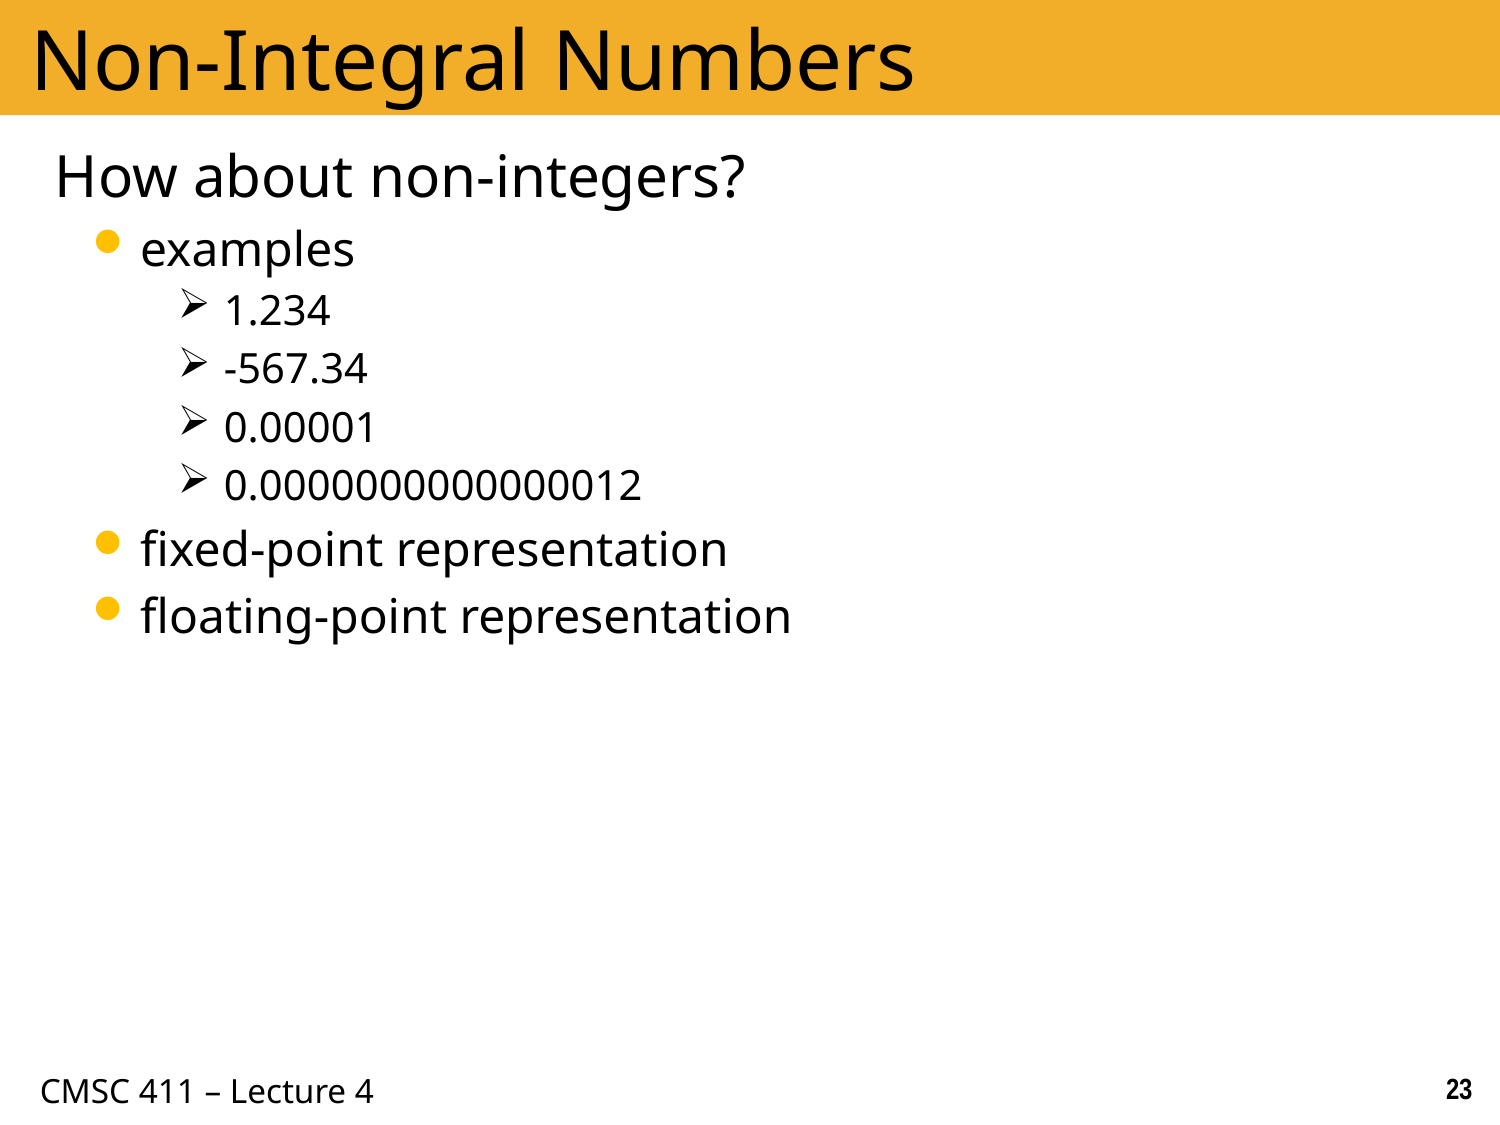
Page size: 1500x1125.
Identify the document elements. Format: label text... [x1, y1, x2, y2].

slide_number 23 [1424, 1062, 1488, 1113]
list How about non-integers? examples 1.234 -567.34 0.00001 0.0000000000000012 fixed-point representation floating-point representation [24, 115, 1463, 1051]
title Non-Integral Numbers [0, 0, 1500, 116]
